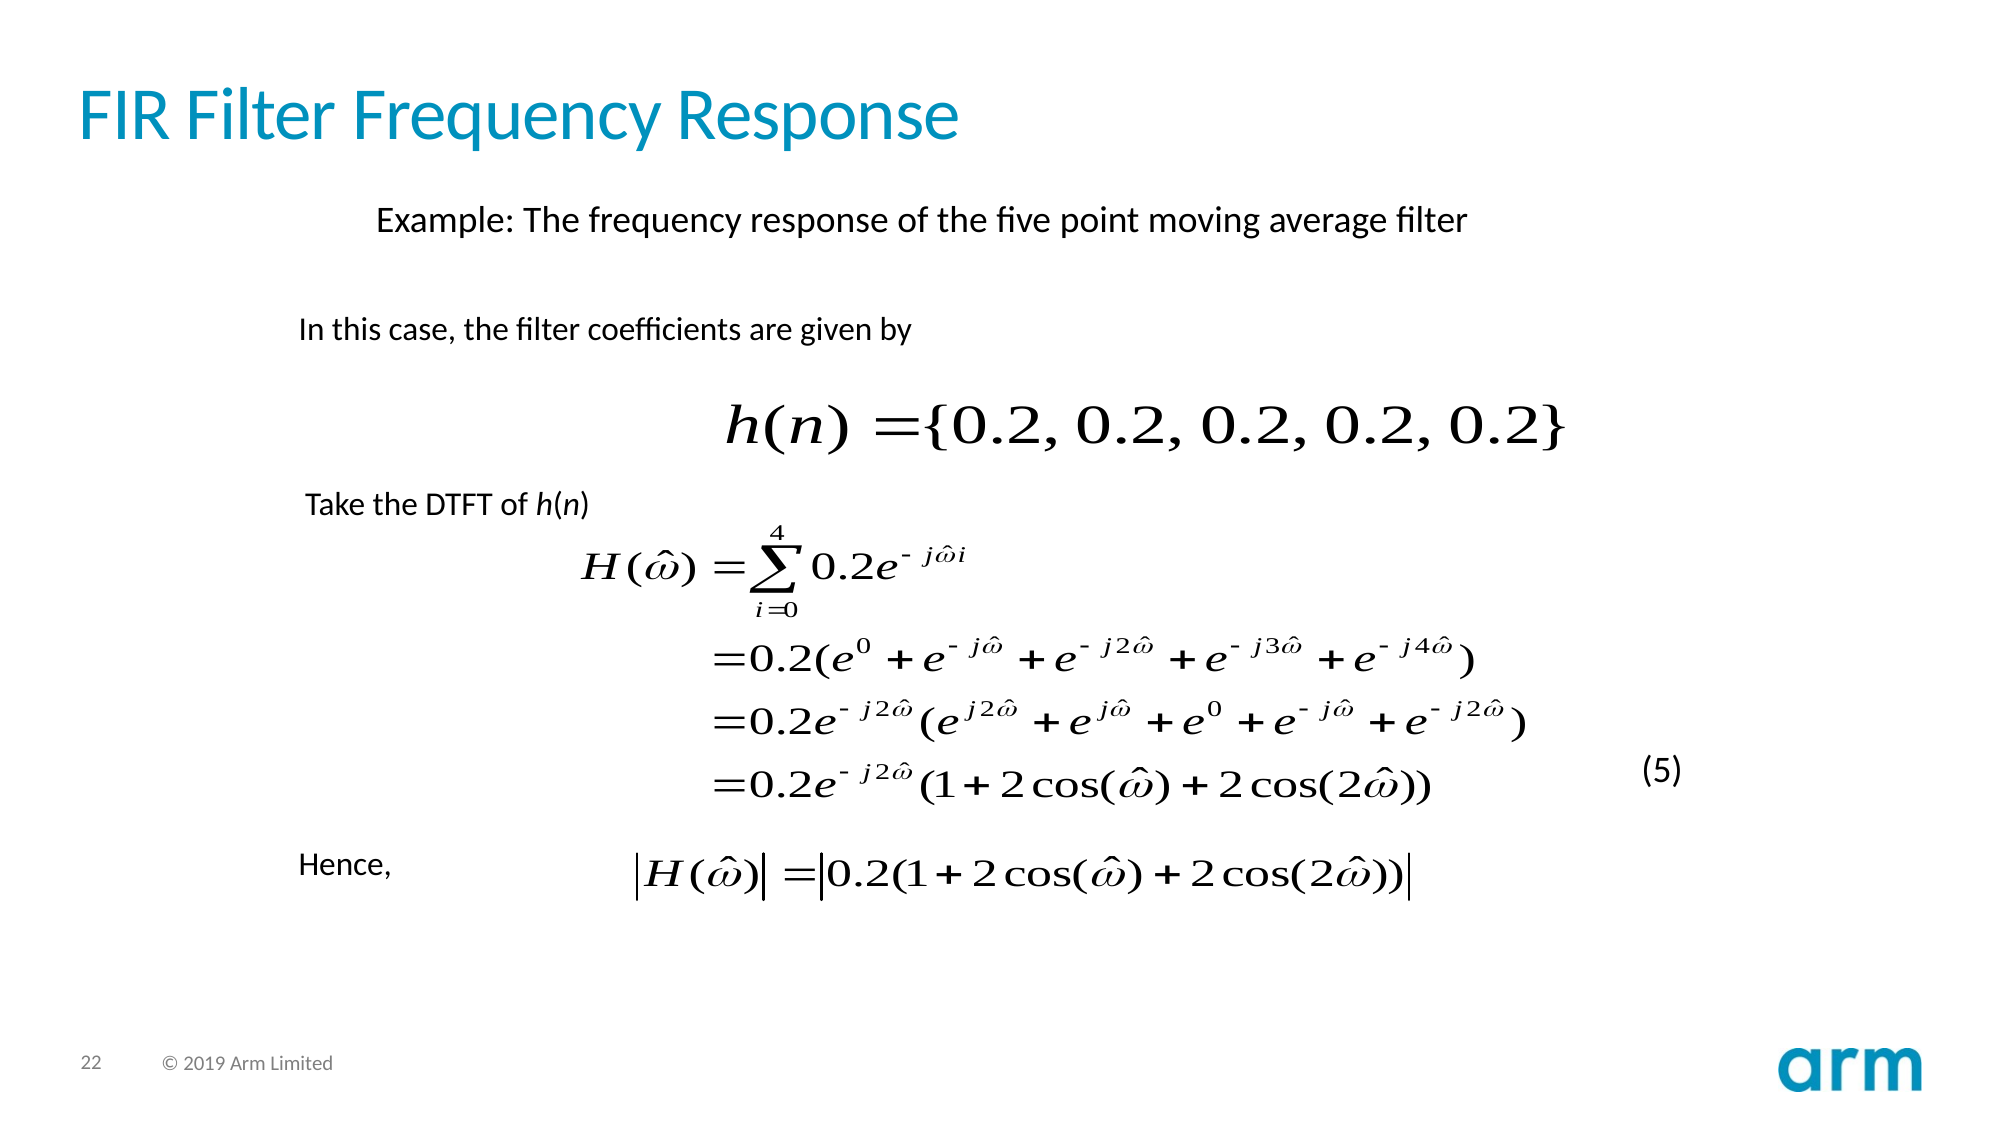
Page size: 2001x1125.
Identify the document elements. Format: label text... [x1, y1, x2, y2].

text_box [712, 392, 1580, 467]
picture [1778, 1072, 1794, 1092]
text_box Example: The frequency response of the five point moving average filter [361, 187, 1485, 248]
picture [1911, 1048, 1922, 1062]
text_box Hence, [283, 834, 408, 890]
picture [1803, 1048, 1922, 1092]
picture [1778, 1048, 1794, 1067]
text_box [571, 516, 1539, 813]
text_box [627, 844, 1422, 909]
title FIR Filter Frequency Response [78, 78, 1922, 186]
text_box Take the DTFT of h(n) [290, 474, 605, 530]
text_box In this case, the filter coefficients are given by [283, 299, 929, 355]
text_box (5) [1626, 737, 1698, 797]
picture [1889, 1048, 1903, 1053]
picture [1788, 1056, 1812, 1083]
